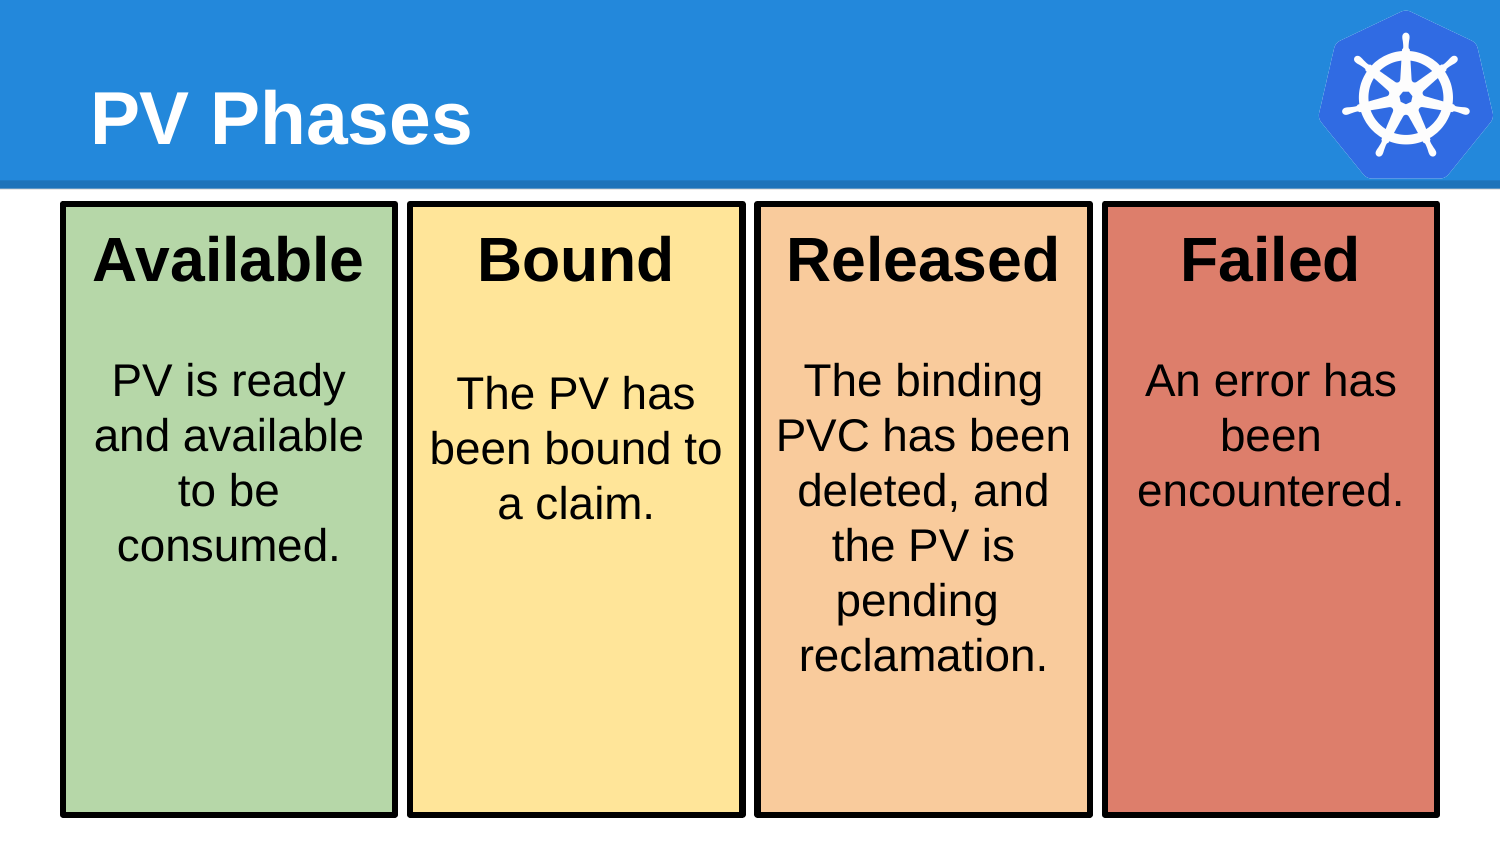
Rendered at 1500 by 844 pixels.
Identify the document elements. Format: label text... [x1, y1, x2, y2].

picture [1318, 7, 1494, 182]
list Bound The PV has been bound to a claim. [410, 203, 743, 815]
title PV Phases [75, 33, 1425, 175]
list Released The binding PVC has been deleted, and the PV is pending reclamation. [757, 203, 1090, 815]
list Available PV is ready and available to be consumed. [62, 203, 396, 815]
list Failed An error has been encountered. [1104, 203, 1438, 815]
